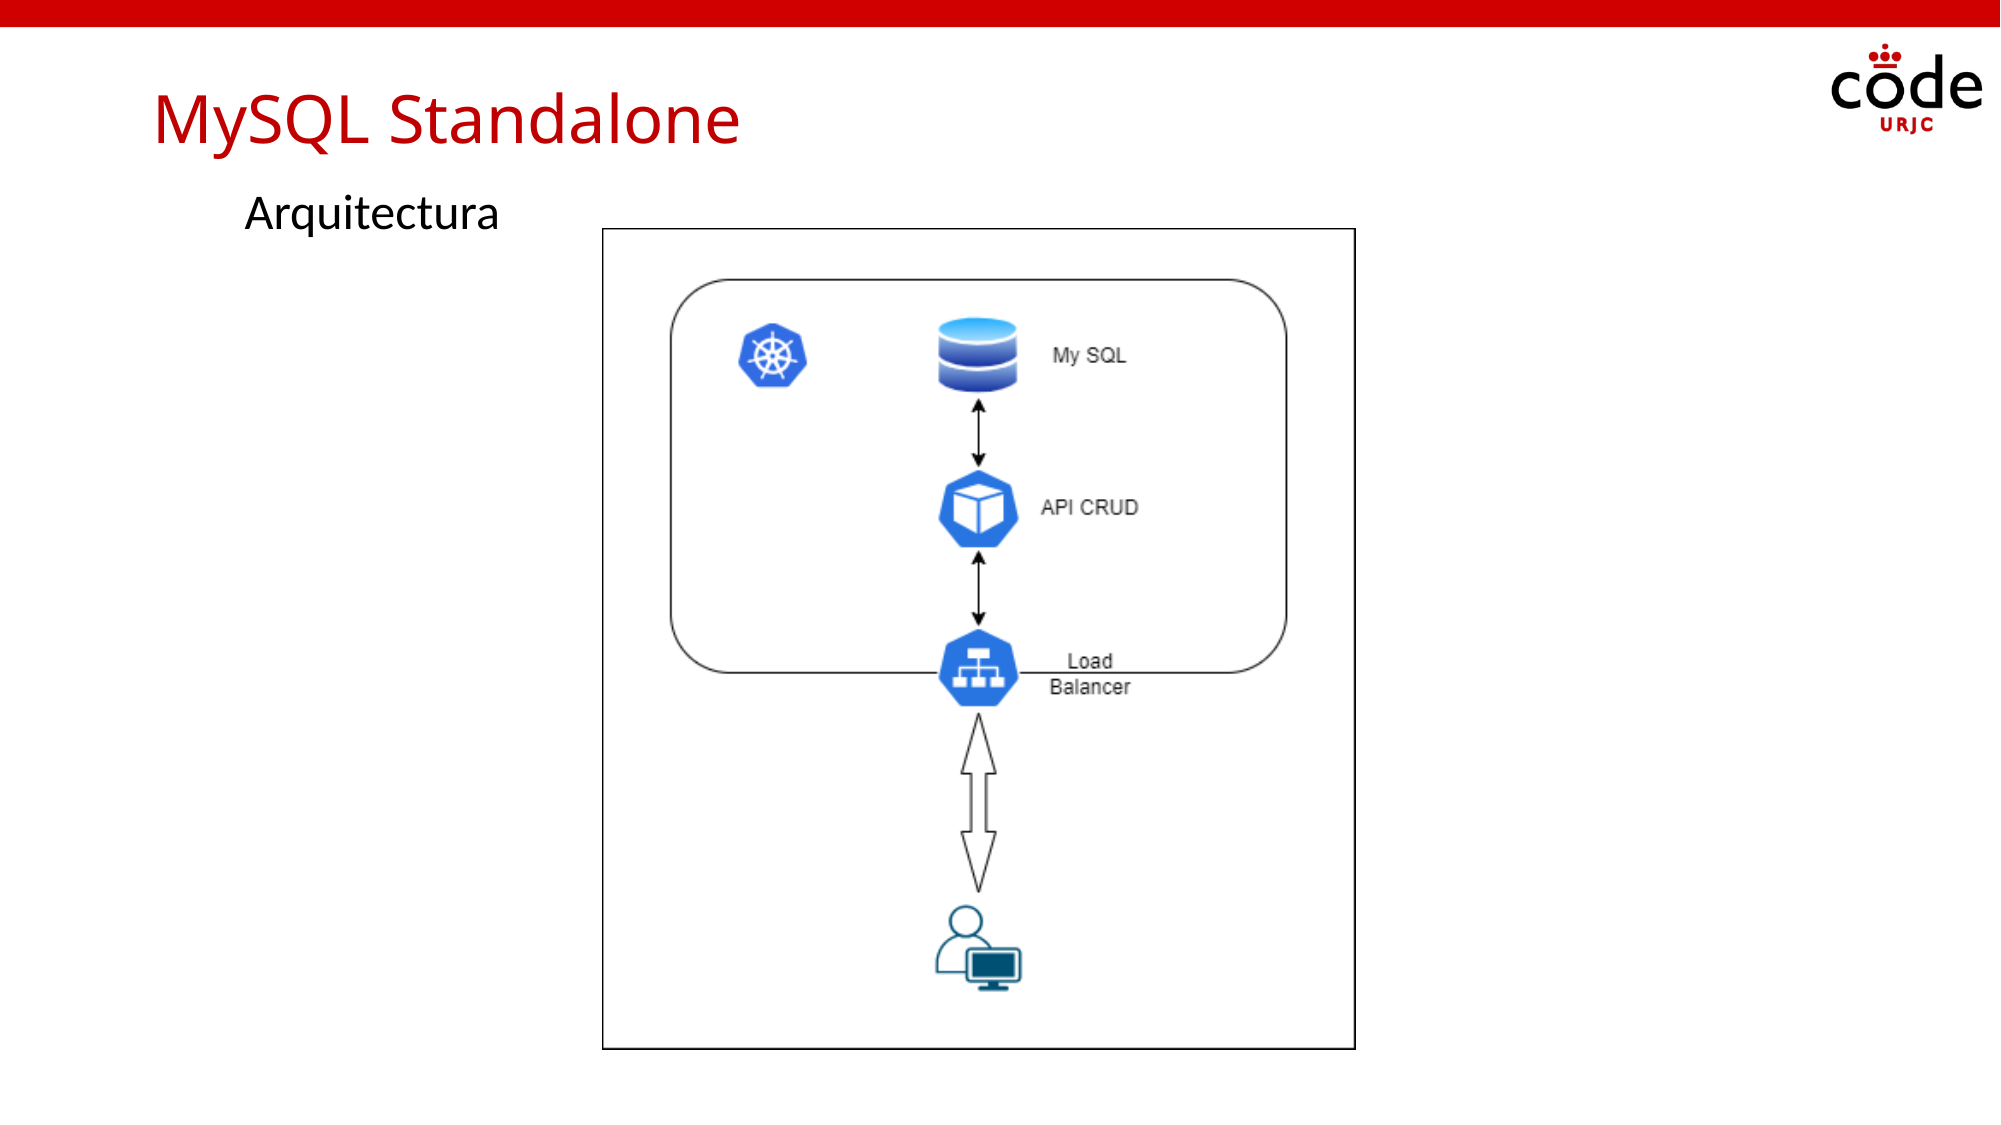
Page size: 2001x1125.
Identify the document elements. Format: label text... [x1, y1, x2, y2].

picture [1815, 34, 1996, 144]
text_box [0, 0, 2000, 28]
title MySQL Standalone [137, 75, 1537, 166]
picture [602, 228, 1356, 1050]
list Arquitectura [229, 178, 1665, 251]
